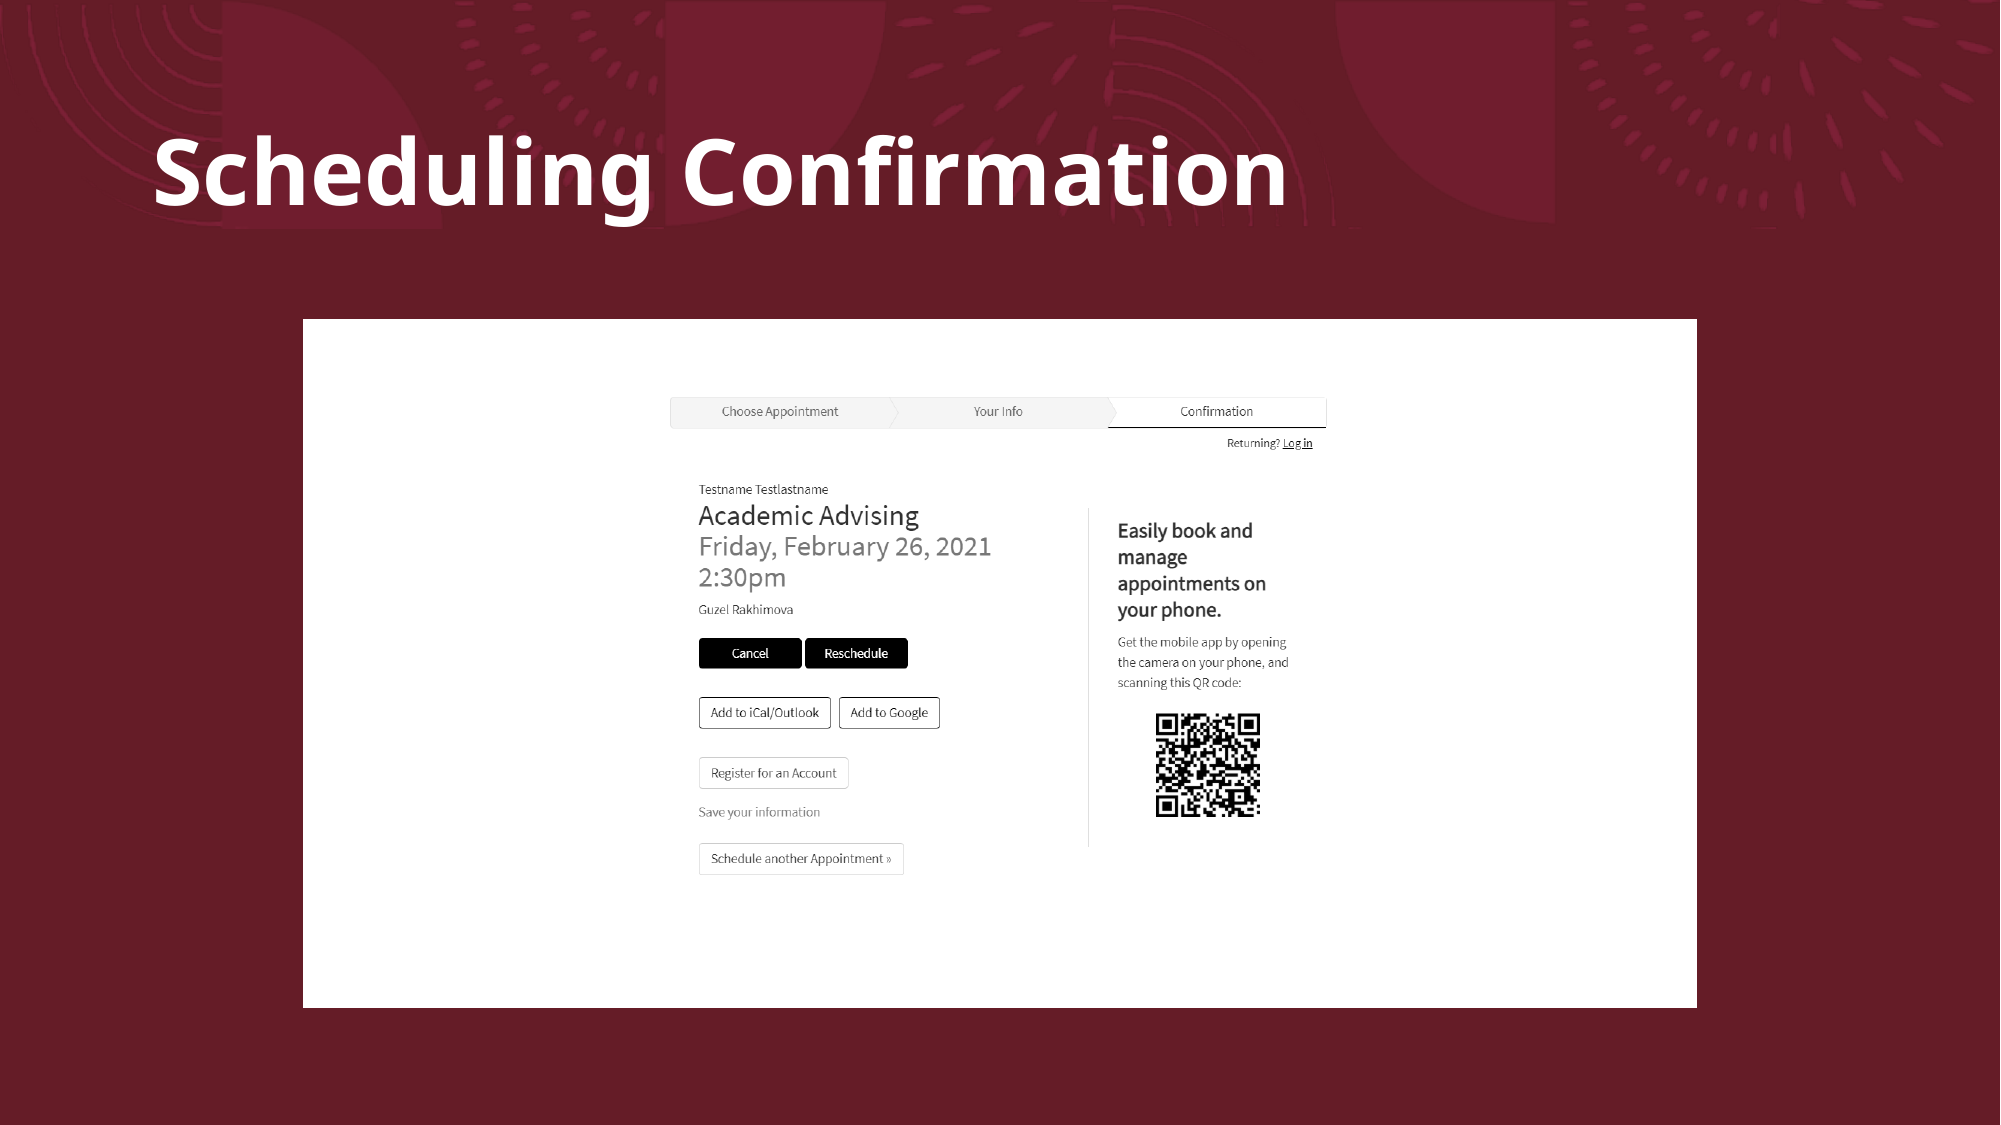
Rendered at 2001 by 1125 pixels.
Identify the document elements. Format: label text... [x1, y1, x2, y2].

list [303, 319, 1697, 1009]
title Scheduling Confirmation [137, 60, 1863, 278]
